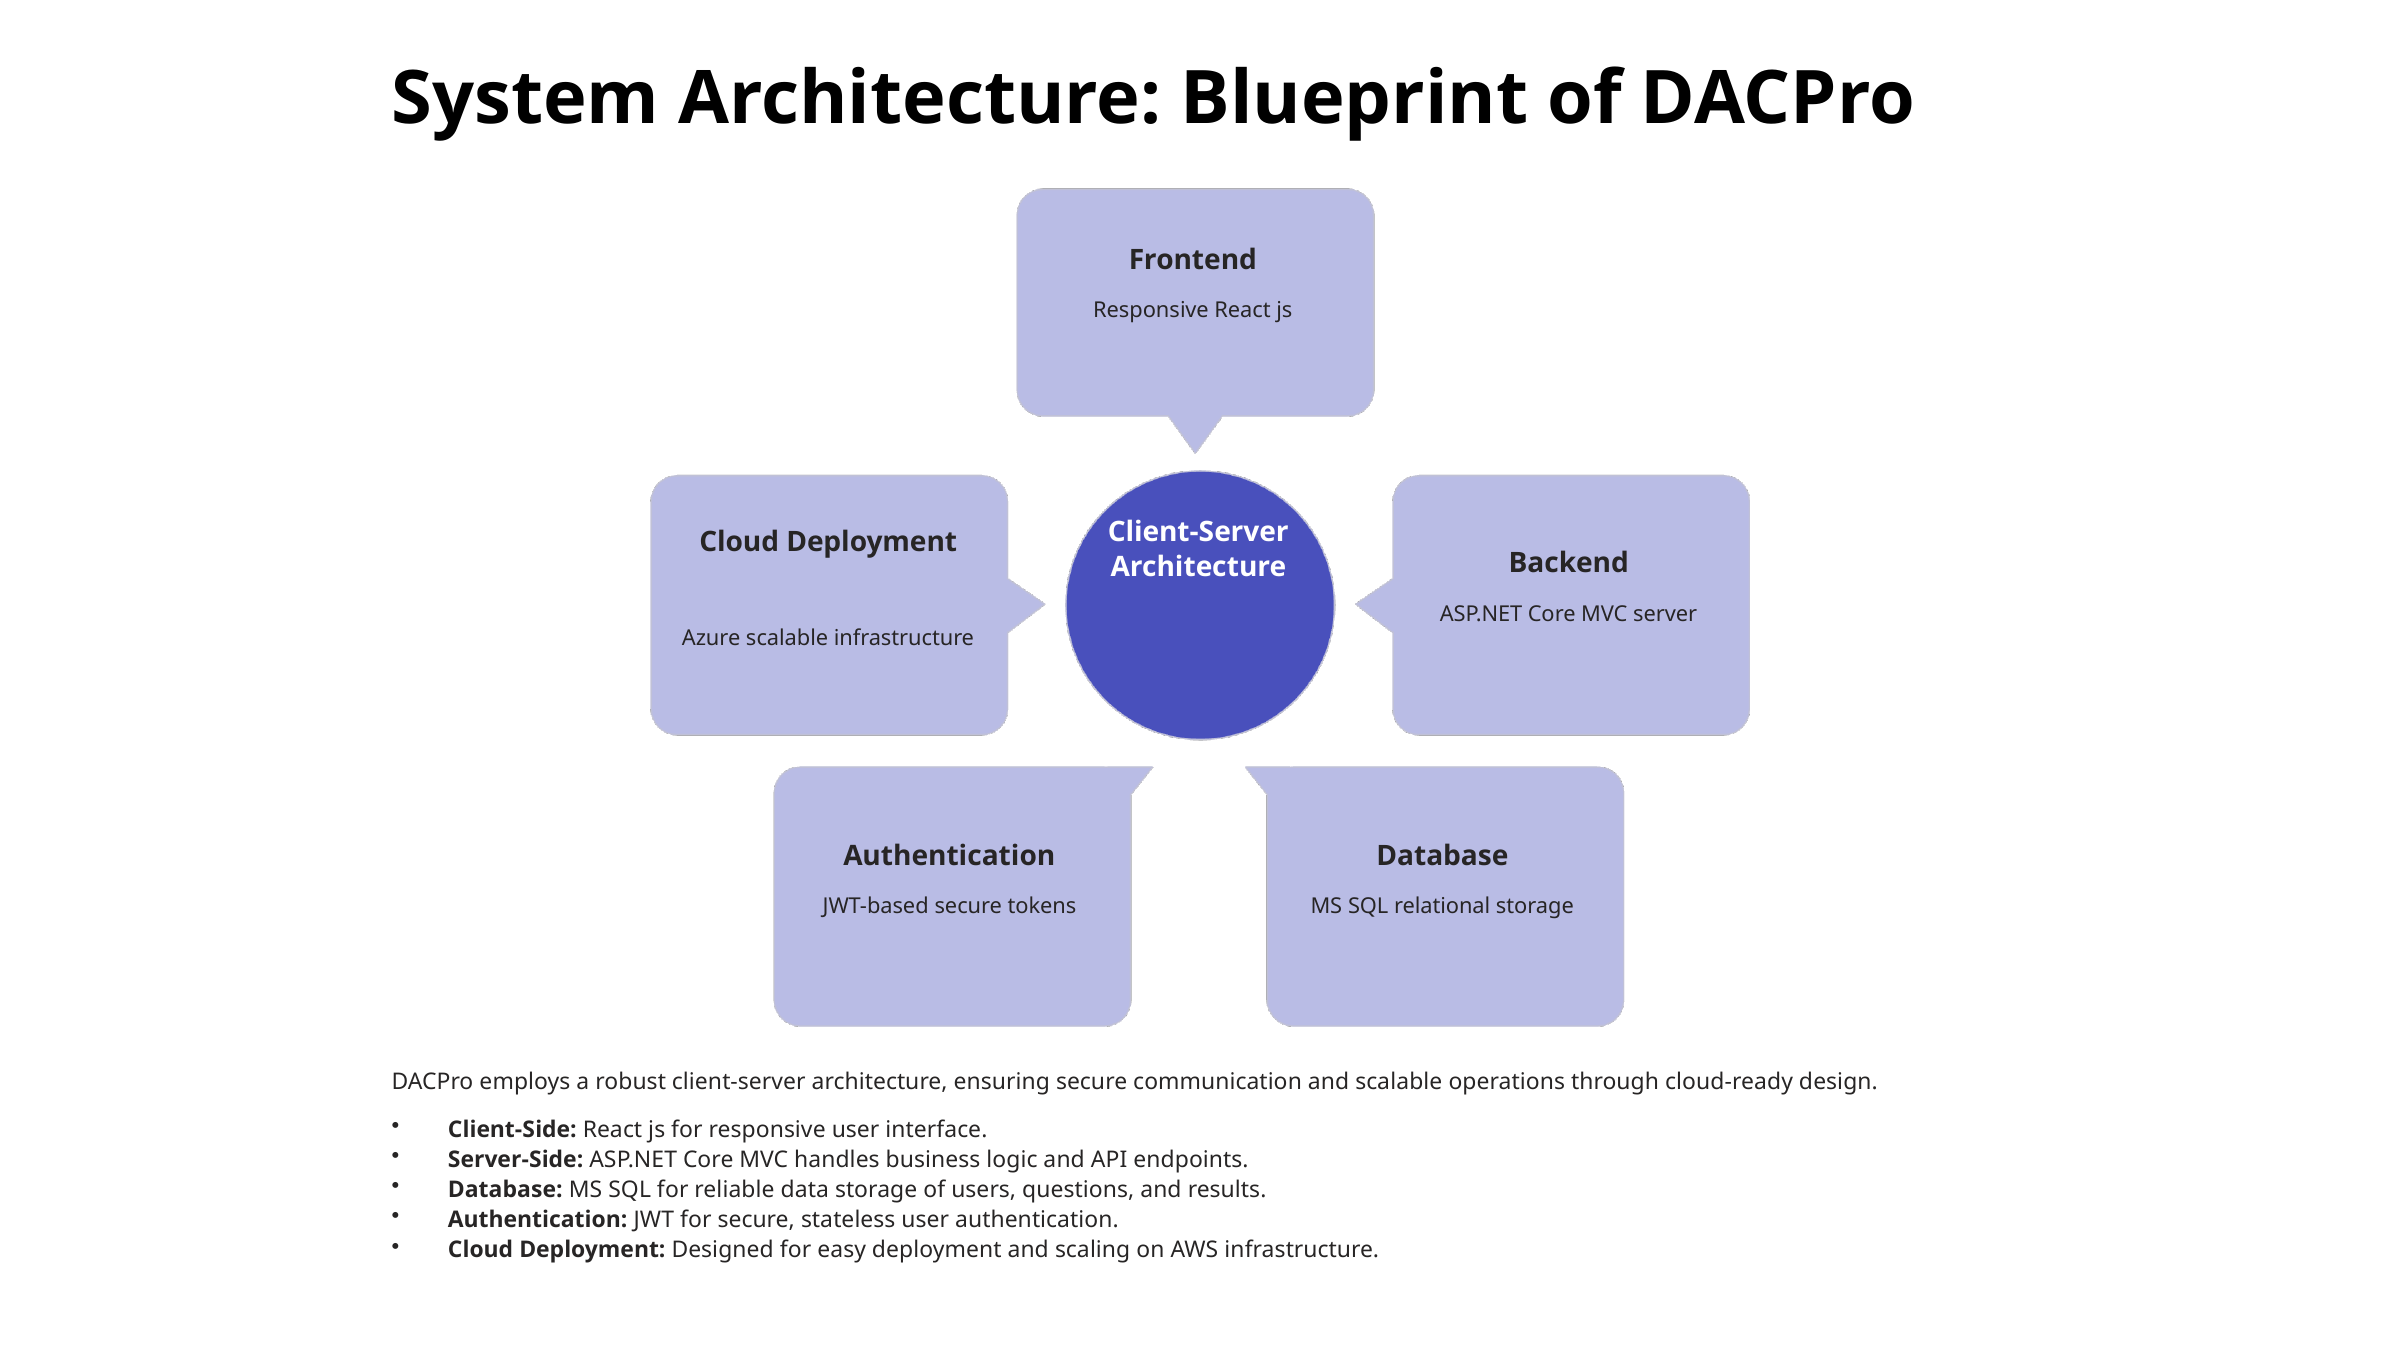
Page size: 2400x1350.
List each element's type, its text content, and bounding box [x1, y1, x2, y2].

text_box DACPro employs a robust client-server architecture, ensuring secure communication and scalable operations through cloud-ready design. [391, 1064, 2009, 1095]
picture [629, 167, 1771, 1048]
text_box Client-Side: React js for responsive user interface. Server-Side: ASP.NET Core MVC handles business logic and API endpoints. Database: MS SQL for reliable data storage of users, questions, and results. Authentication: JWT for secure, stateless user authentication. Cloud Deployment: Designed for easy deployment and scaling on AWS infrastructure. [391, 1111, 2009, 1265]
text_box System Architecture: Blueprint of DACPro [391, 65, 1582, 139]
